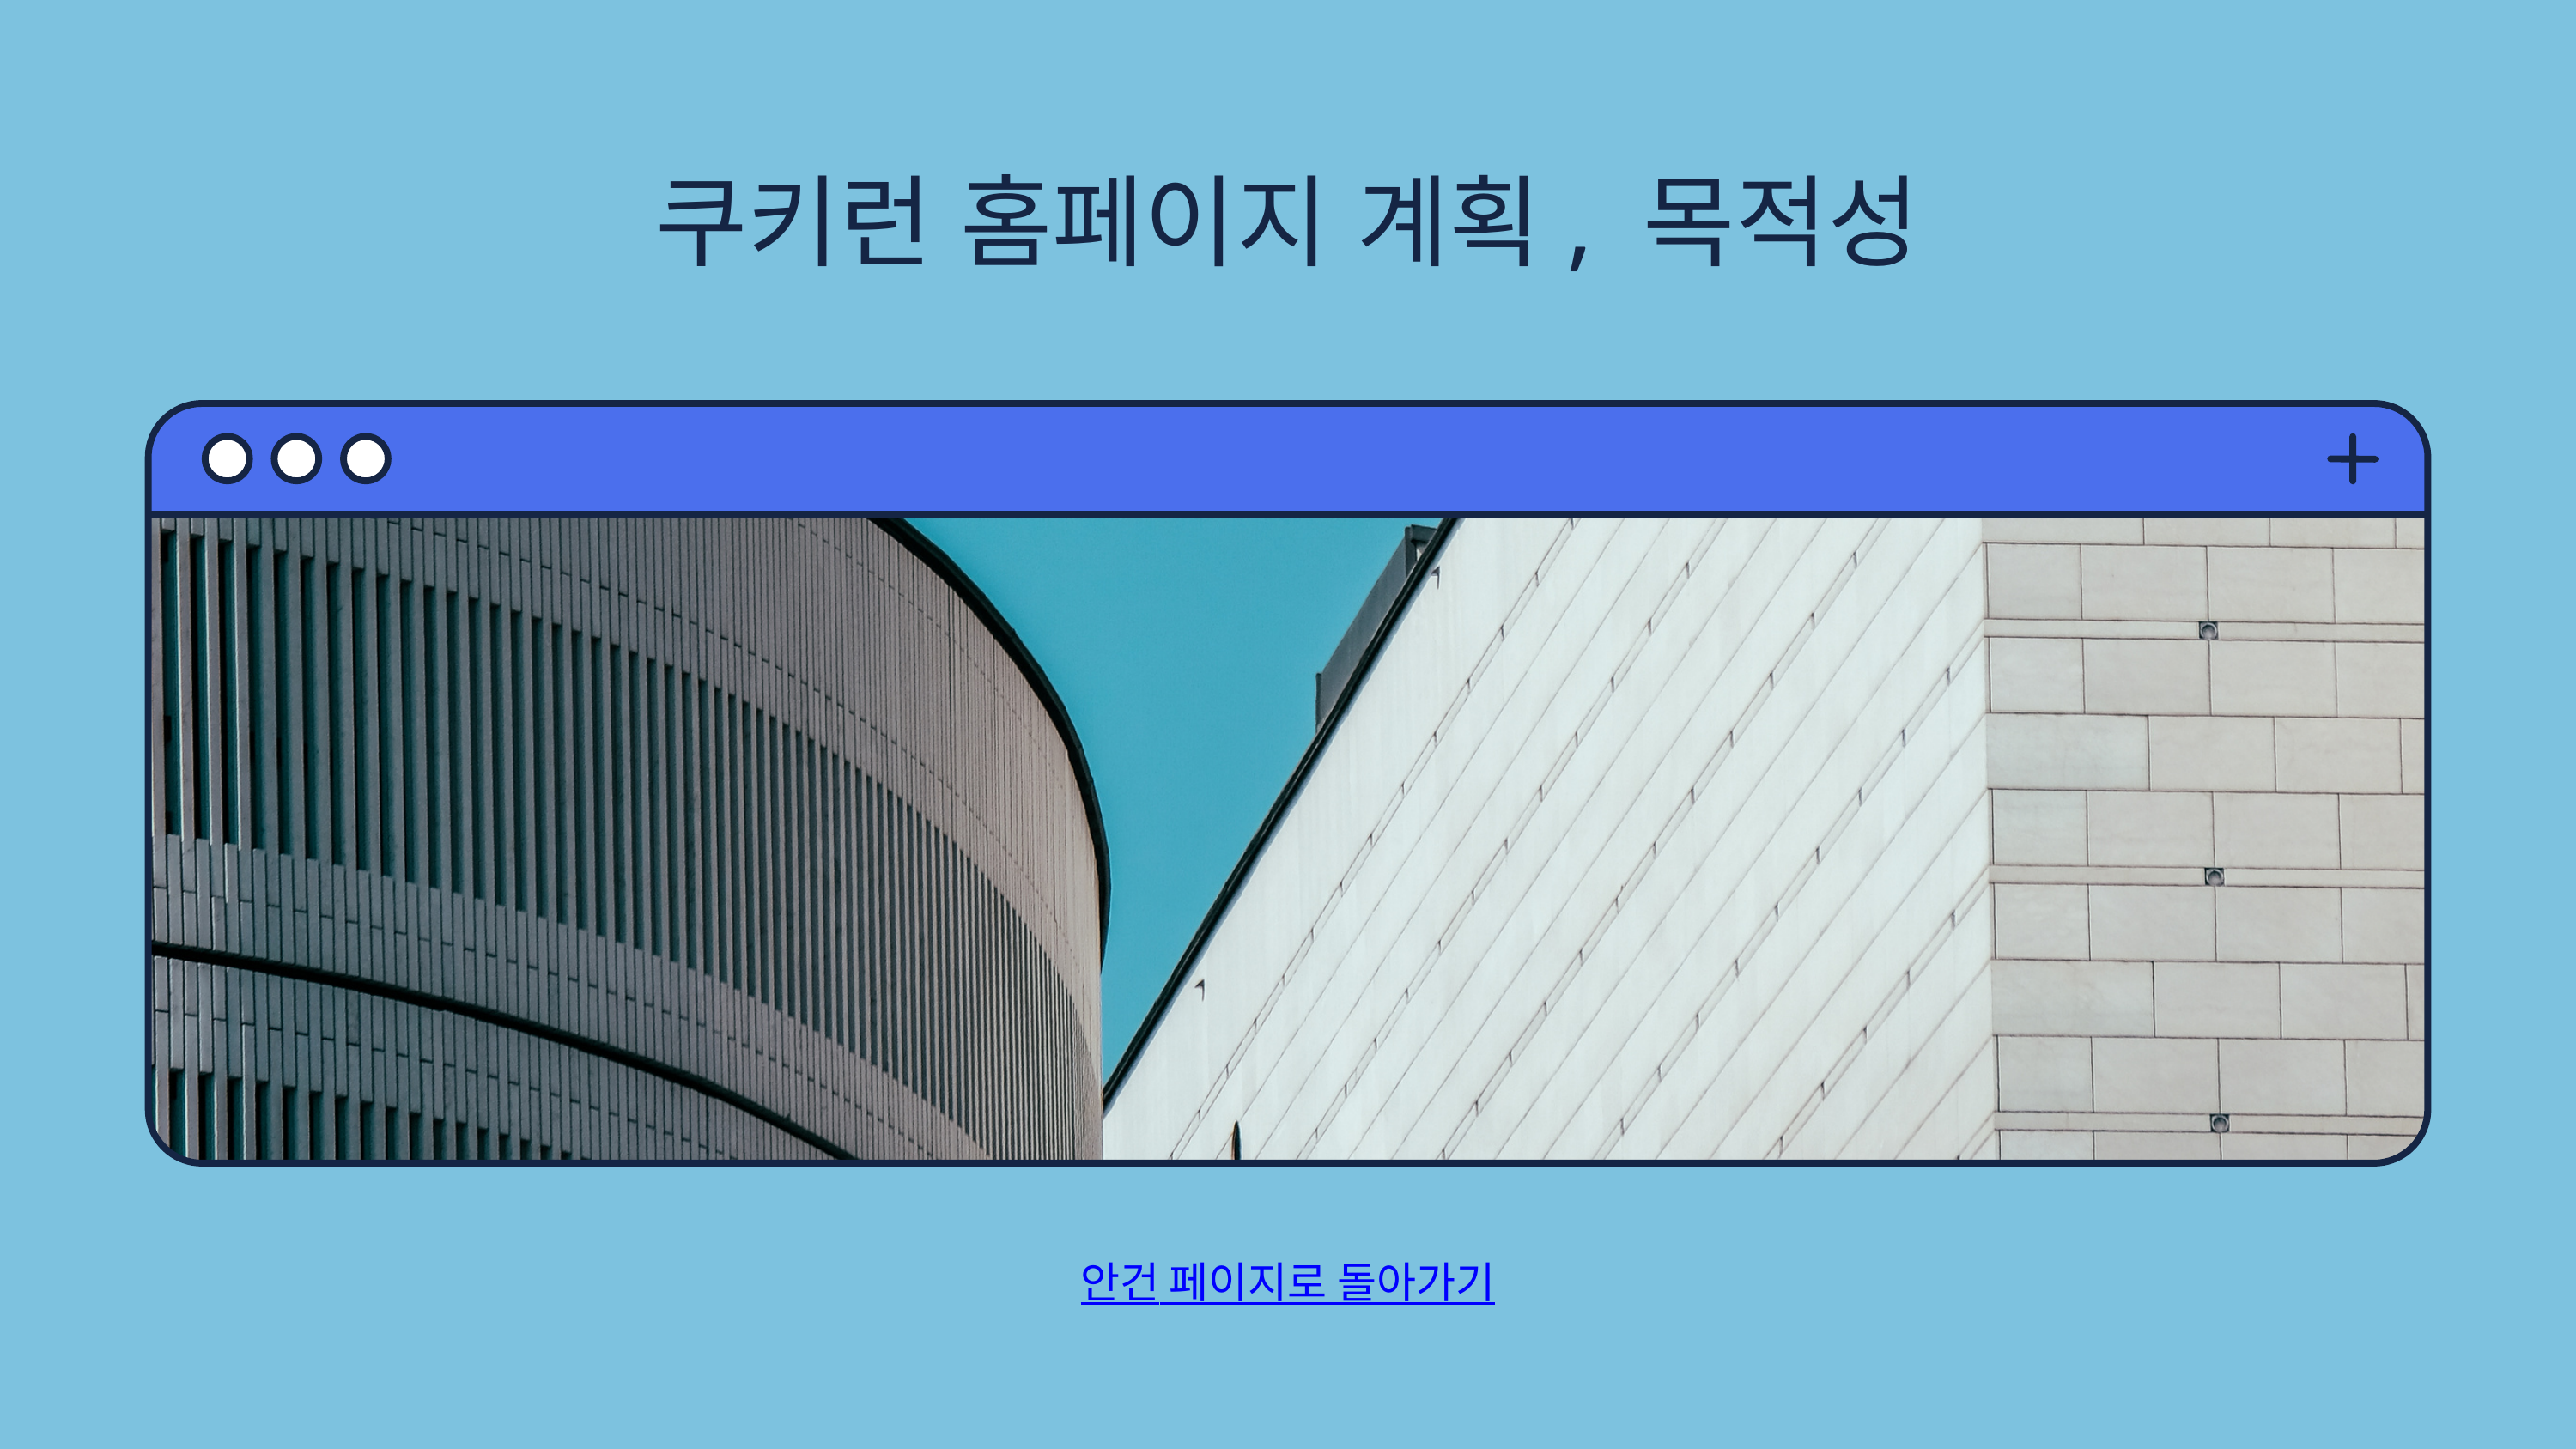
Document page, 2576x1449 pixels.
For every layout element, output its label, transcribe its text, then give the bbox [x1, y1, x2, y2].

text_box 안건 페이지로 돌아가기 [950, 1258, 1626, 1319]
text_box 쿠키런 홈페이지 계획, 목적성 [356, 159, 2220, 280]
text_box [144, 399, 2432, 1167]
